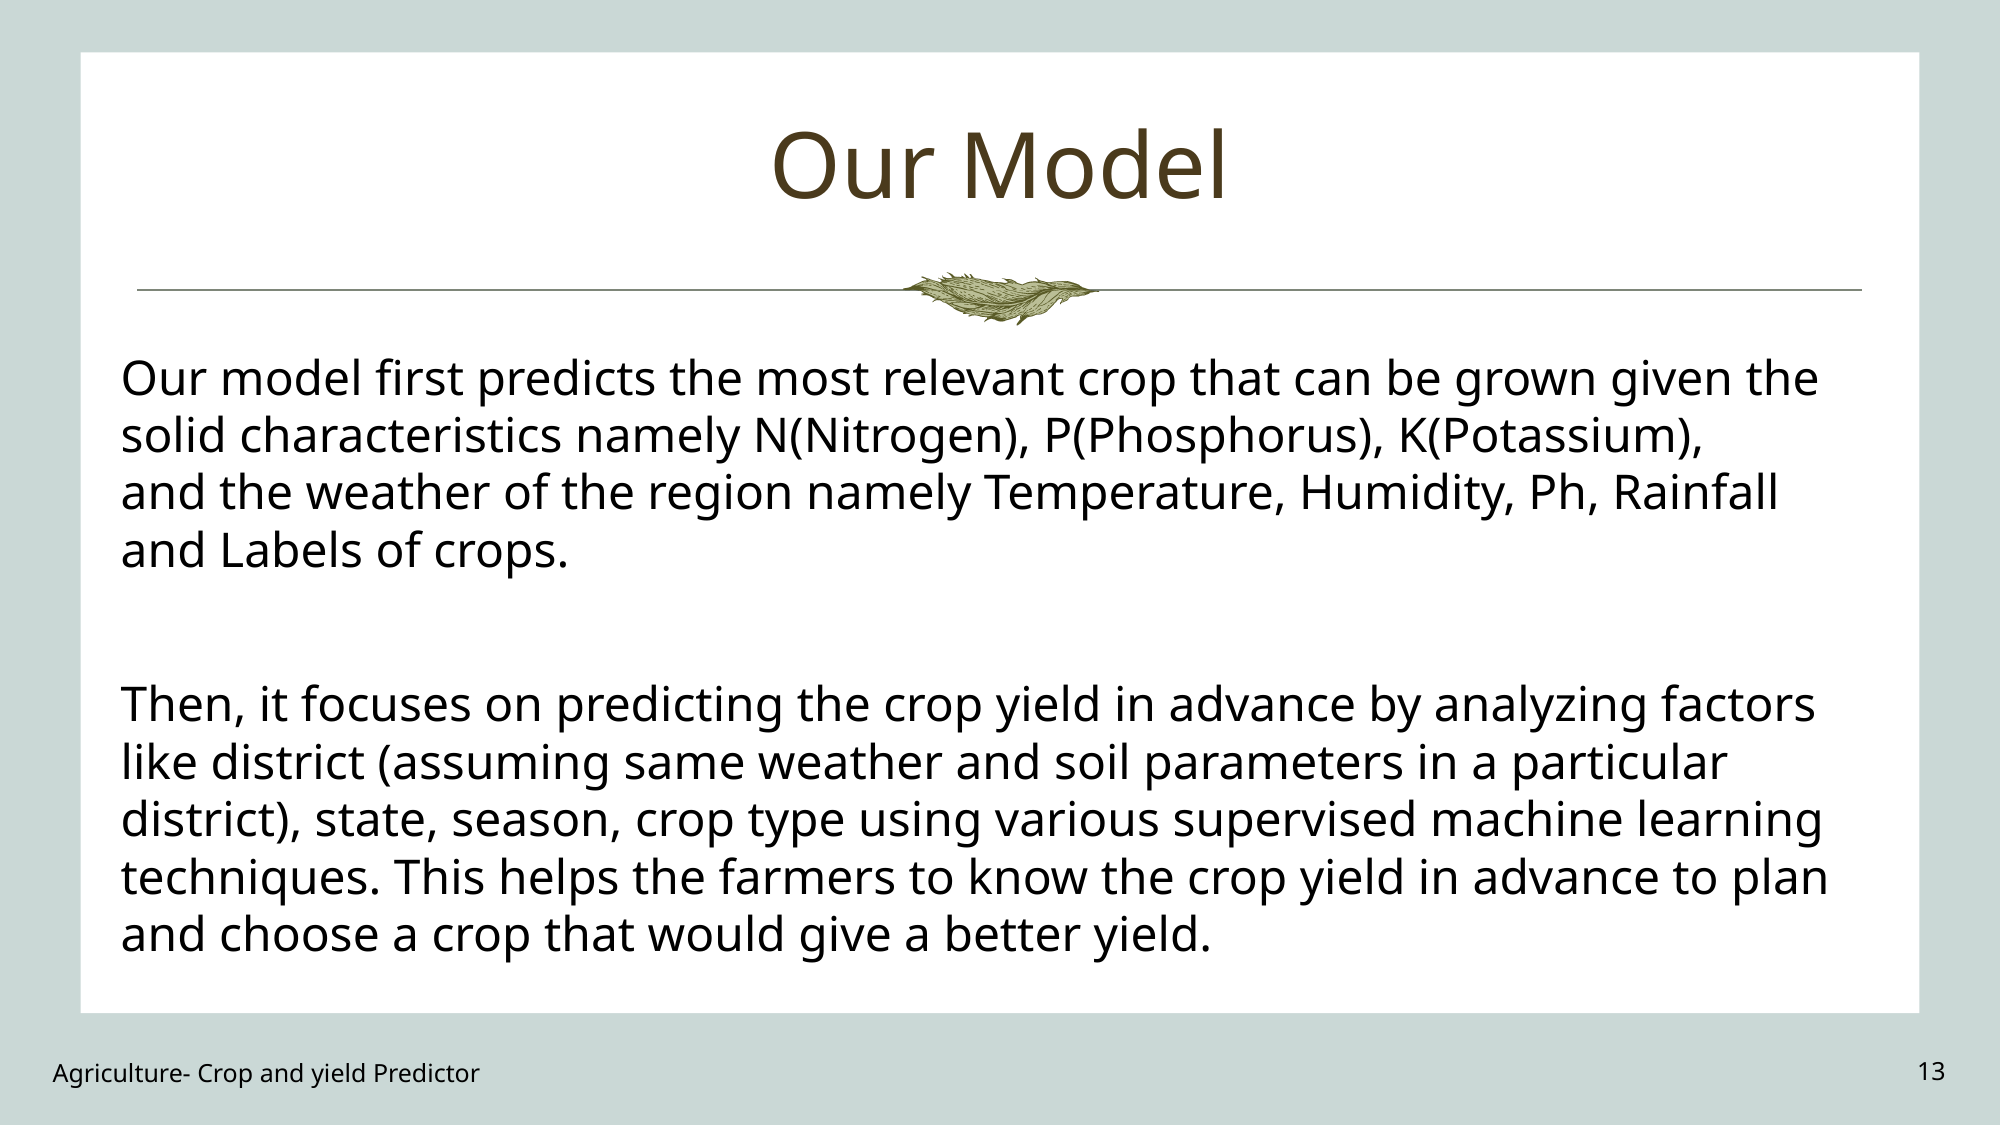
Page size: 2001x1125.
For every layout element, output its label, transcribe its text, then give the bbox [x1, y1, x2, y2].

slide_number ‹#› [1510, 1042, 1961, 1103]
text_box Then, it focuses on predicting the crop yield in advance by analyzing factors like district (assuming same weather and soil parameters in a particular district), state, season, crop type using various supervised machine learning techniques. This helps the farmers to know the crop yield in advance to plan and choose a crop that would give a better yield. [105, 658, 1895, 977]
picture [901, 278, 1100, 326]
title Our Model [137, 59, 1863, 278]
footer Agriculture- Crop and yield Predictor [37, 1042, 713, 1103]
text_box Our model first predicts the most relevant crop that can be grown given the solid characteristics namely N(Nitrogen), P(Phosphorus), K(Potassium), and the weather of the region namely Temperature, Humidity, Ph, Rainfall and Labels of crops. [105, 332, 1895, 592]
